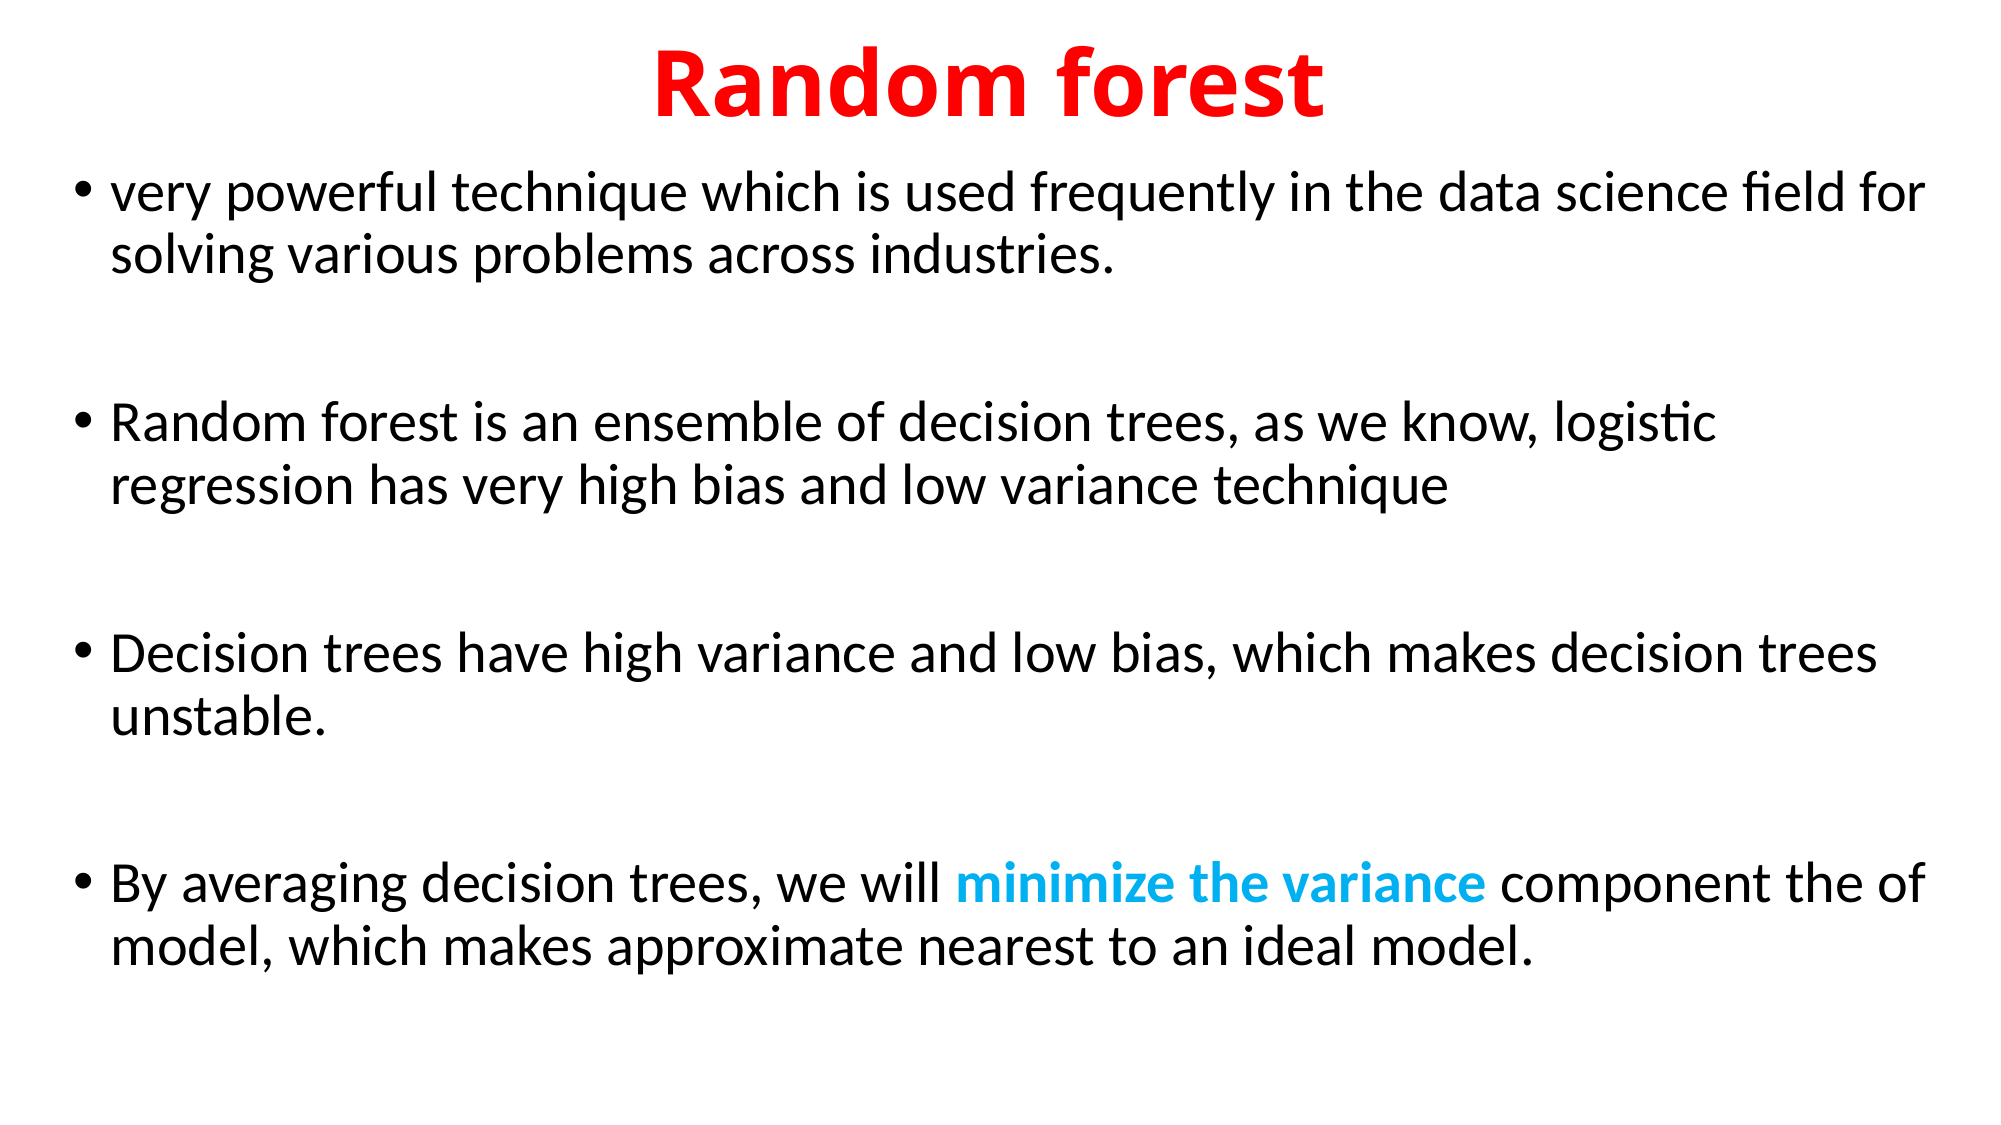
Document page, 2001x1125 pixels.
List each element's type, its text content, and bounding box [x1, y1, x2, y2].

title Random forest [126, 21, 1852, 153]
list very powerful technique which is used frequently in the data science field for solving various problems across industries. Random forest is an ensemble of decision trees, as we know, logistic regression has very high bias and low variance technique Decision trees have high variance and low bias, which makes decision trees unstable. By averaging decision trees, we will minimize the variance component the of model, which makes approximate nearest to an ideal model. [58, 153, 1955, 1096]
